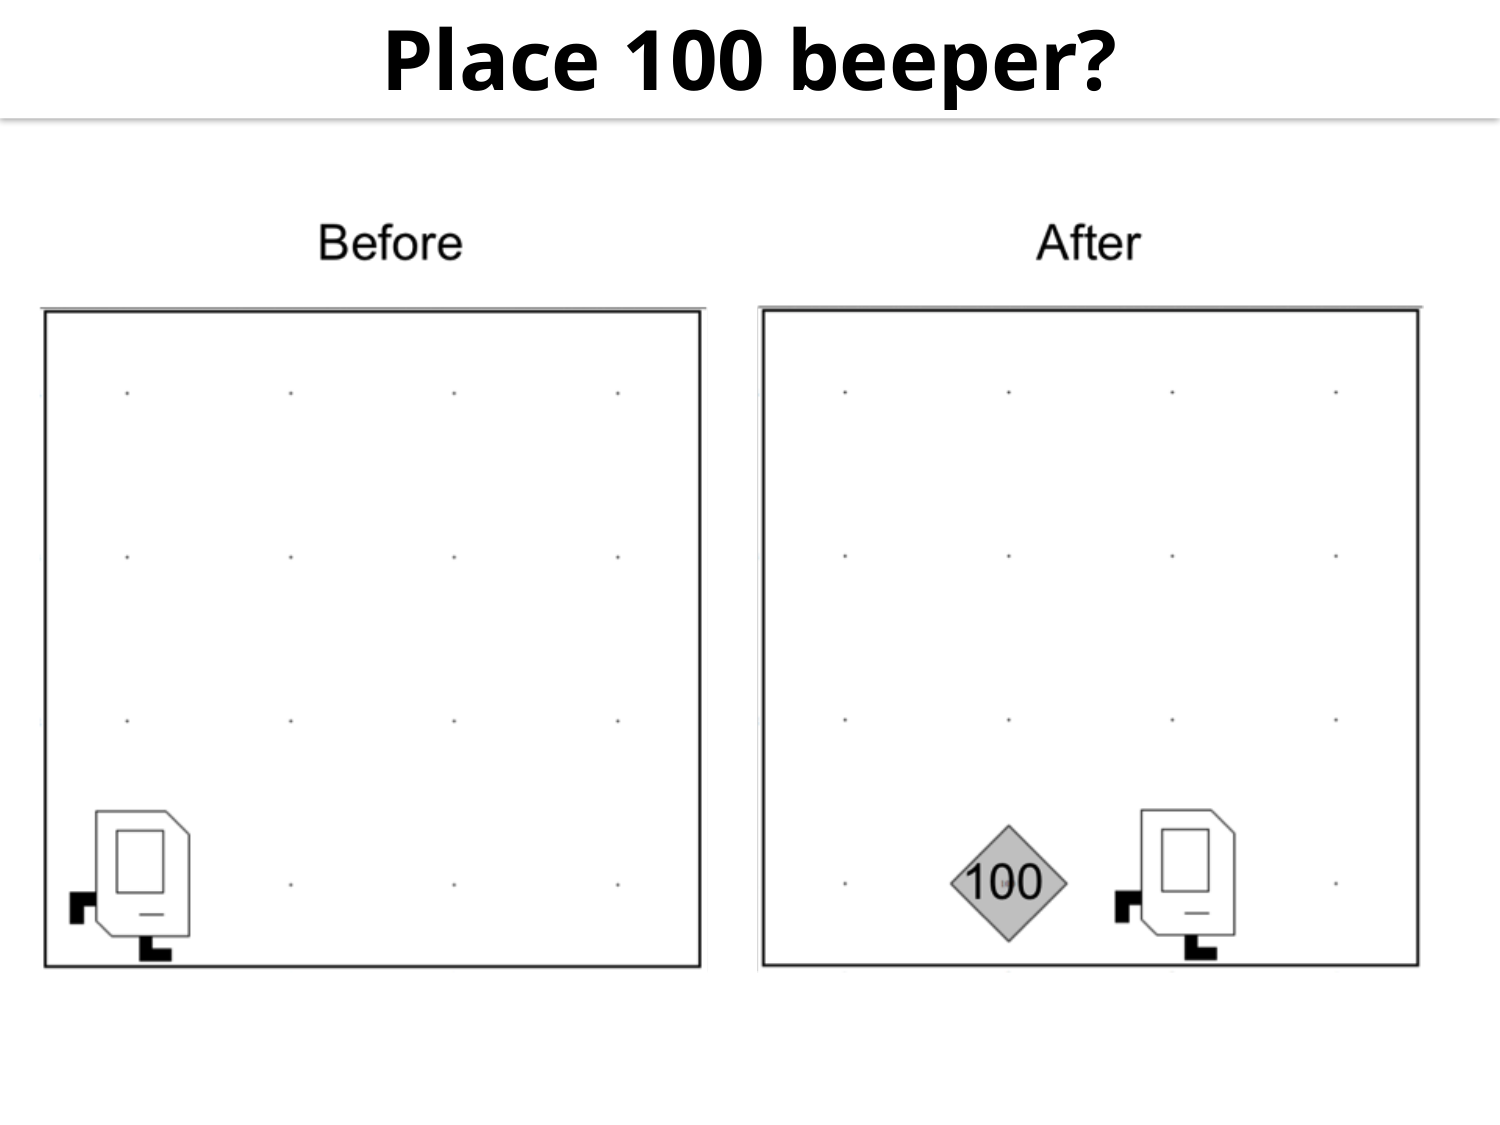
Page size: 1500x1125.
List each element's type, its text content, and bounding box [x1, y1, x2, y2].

picture [38, 201, 1424, 973]
text_box Place 100 beeper? [0, 0, 1500, 122]
